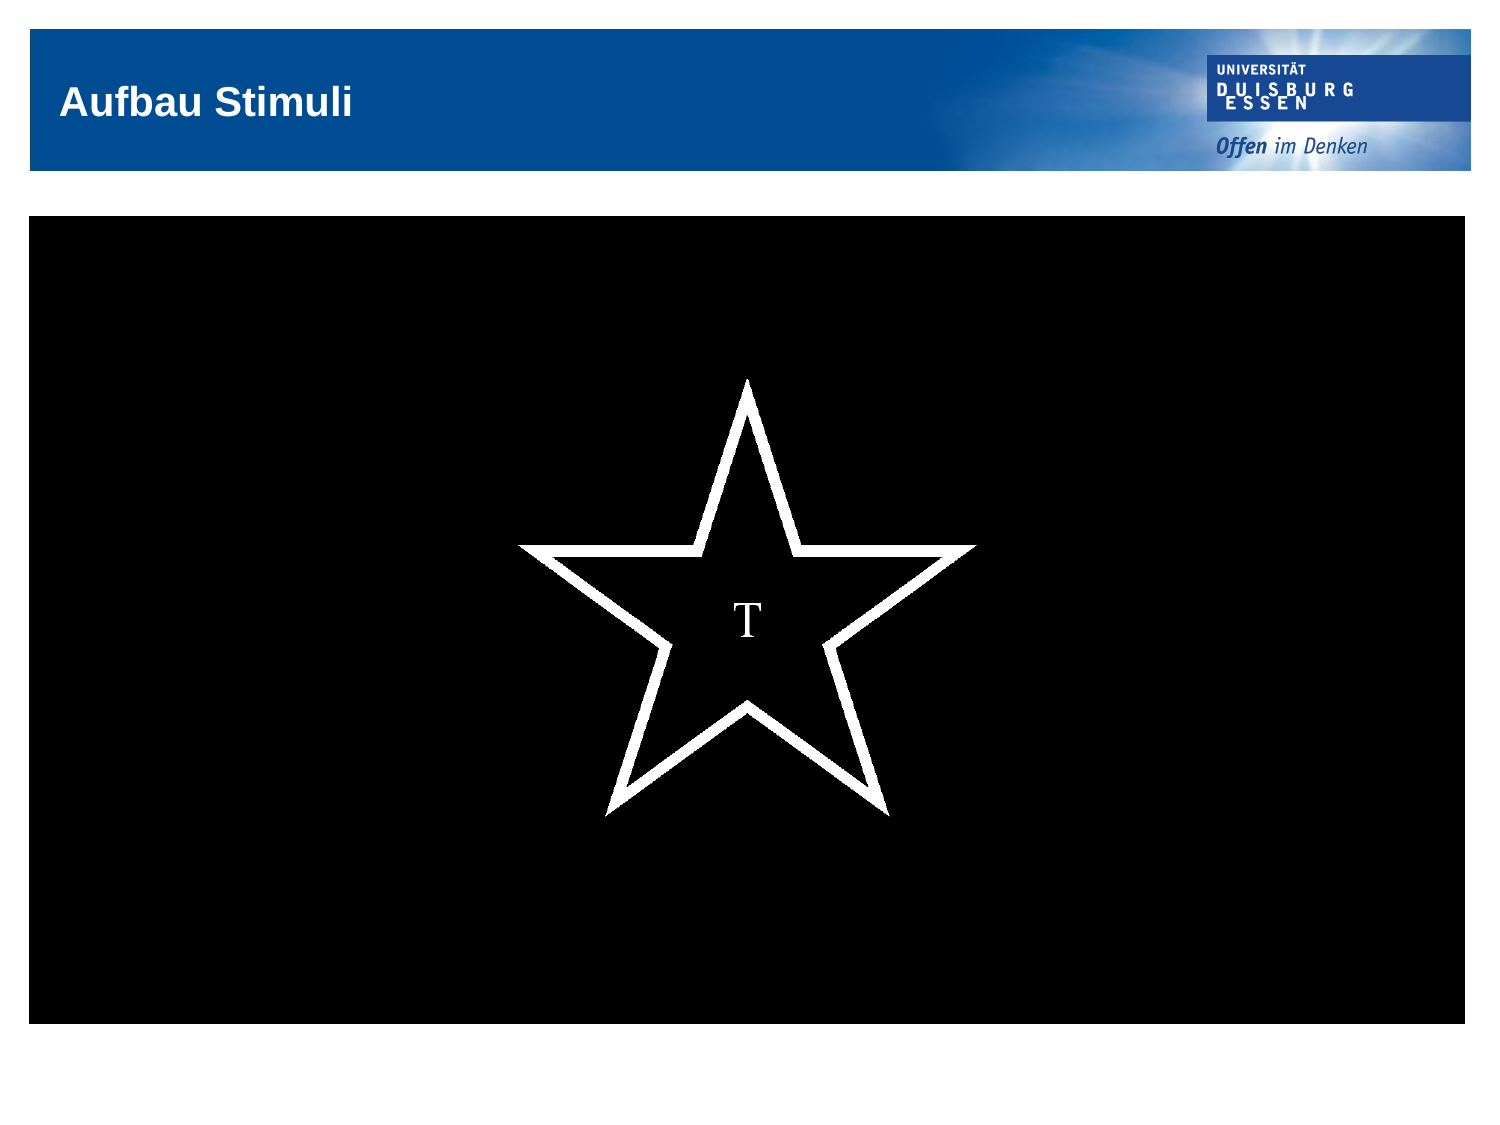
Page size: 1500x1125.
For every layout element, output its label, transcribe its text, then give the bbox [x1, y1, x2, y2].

picture [29, 216, 1465, 1025]
title Aufbau Stimuli [29, 29, 1152, 172]
picture [1152, 29, 1471, 171]
